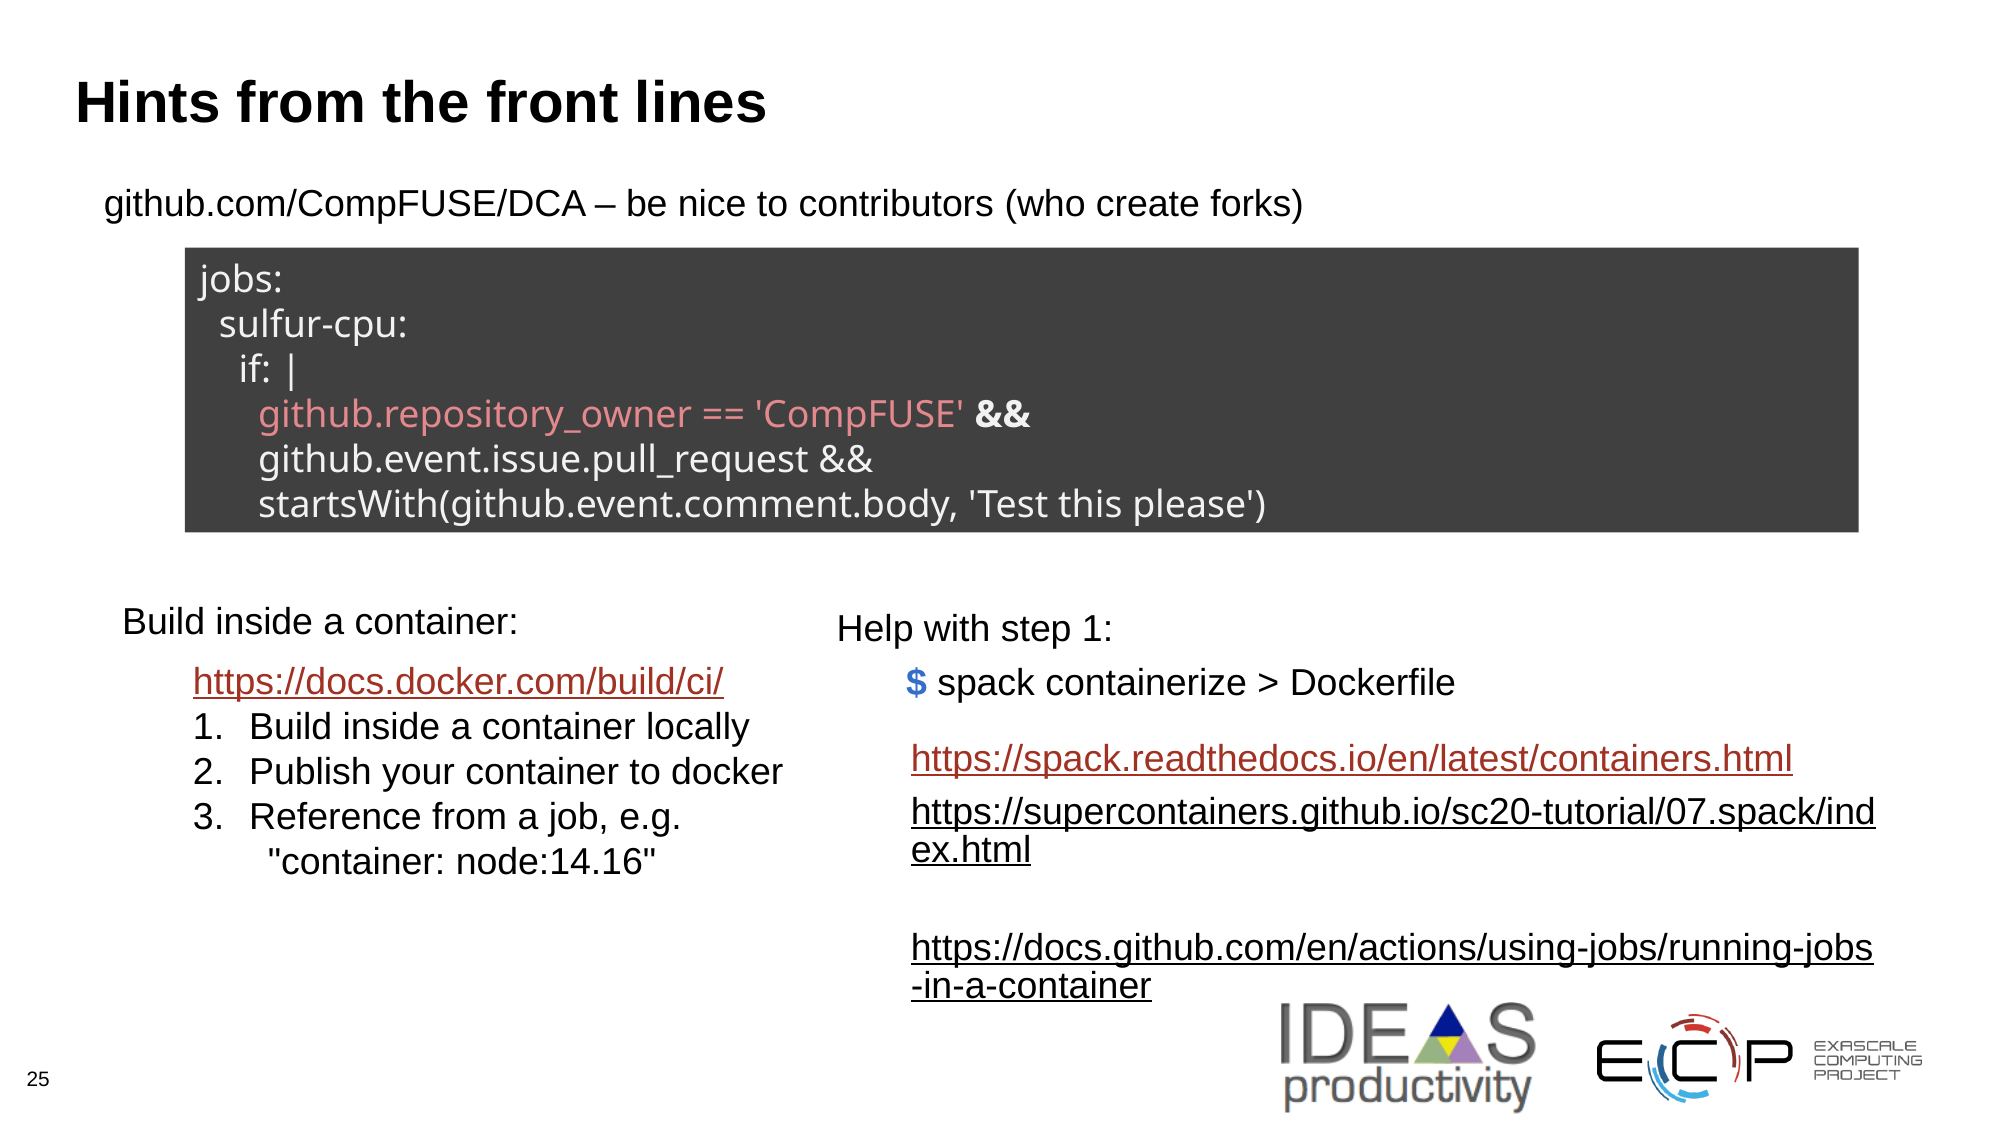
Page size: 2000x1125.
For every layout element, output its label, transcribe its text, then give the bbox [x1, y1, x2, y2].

text_box Help with step 1: [821, 596, 1822, 657]
text_box jobs: sulfur-cpu: if: | github.repository_owner == 'CompFUSE' && github.event.issue.pull_request && startsWith(github.event.comment.body, 'Test this please') [184, 247, 1859, 533]
text_box github.com/CompFUSE/DCA – be nice to contributors (who create forks) [89, 172, 1472, 232]
picture [1597, 1014, 1922, 1103]
text_box Build inside a container: [107, 589, 1107, 650]
title Hints from the front lines [59, 67, 1927, 218]
text_box https://spack.readthedocs.io/en/latest/containers.html https://supercontainers.github.io/sc20-tutorial/07.spack/index.html https://docs.github.com/en/actions/using-jobs/running-jobs-in-a-container [896, 726, 1896, 983]
text_box $ spack containerize > Dockerfile [891, 650, 1892, 711]
text_box https://docs.docker.com/build/ci/ Build inside a container locally Publish your container to docker Reference from a job, e.g. "container: node:14.16" [178, 650, 1178, 890]
picture [1280, 1002, 1537, 1114]
